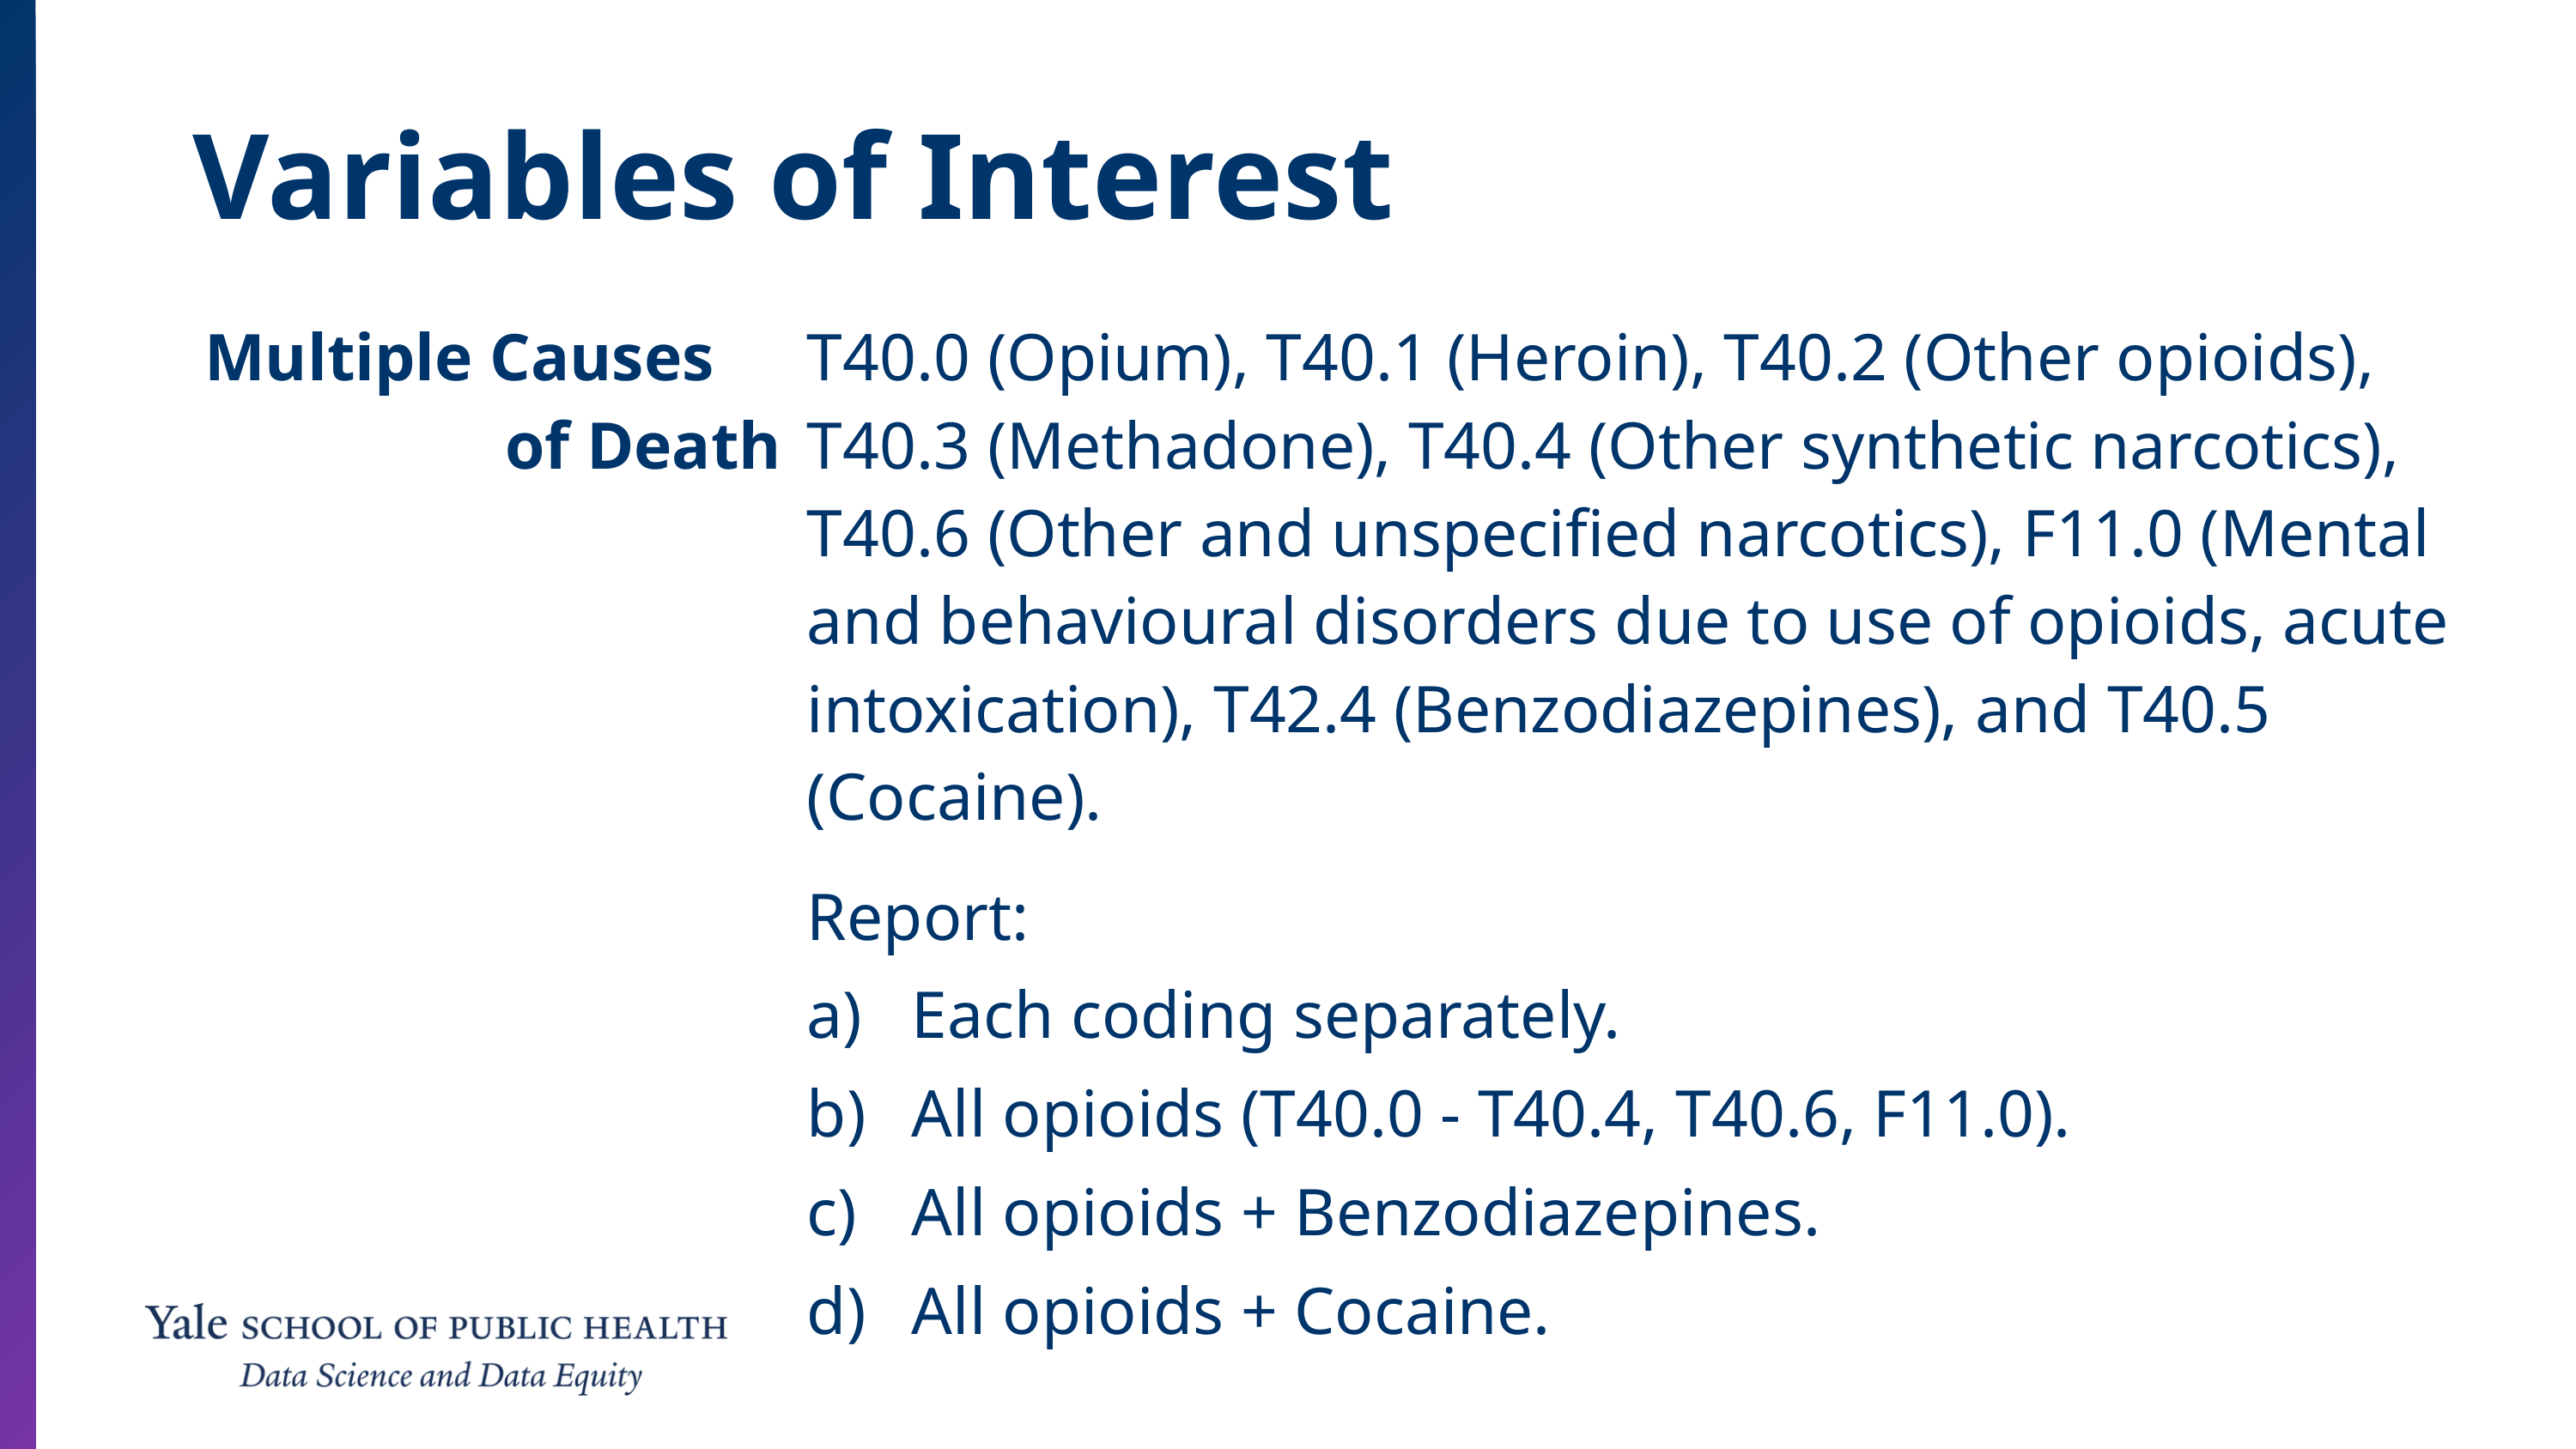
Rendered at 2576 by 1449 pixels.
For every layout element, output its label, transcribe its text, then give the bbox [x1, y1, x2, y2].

list Variables of Interest [179, 94, 2376, 251]
table_header Multiple Causes of Death [183, 306, 794, 1360]
picture [144, 1303, 727, 1396]
table_header T40.0 (Opium), T40.1 (Heroin), T40.2 (Other opioids), T40.3 (Methadone), T40.4 (Other synthetic narcotics), T40.6 (Other and unspecified narcotics), F11.0 (Mental and behavioural disorders due to use of opioids, acute intoxication), T42.4 (Benzodiazepines), and T40.5 (Cocaine). Report: Each coding separately. All opioids (T40.0 - T40.4, T40.6, F11.0). All opioids + Benzodiazepines. All opioids + Cocaine. [794, 306, 2480, 1360]
